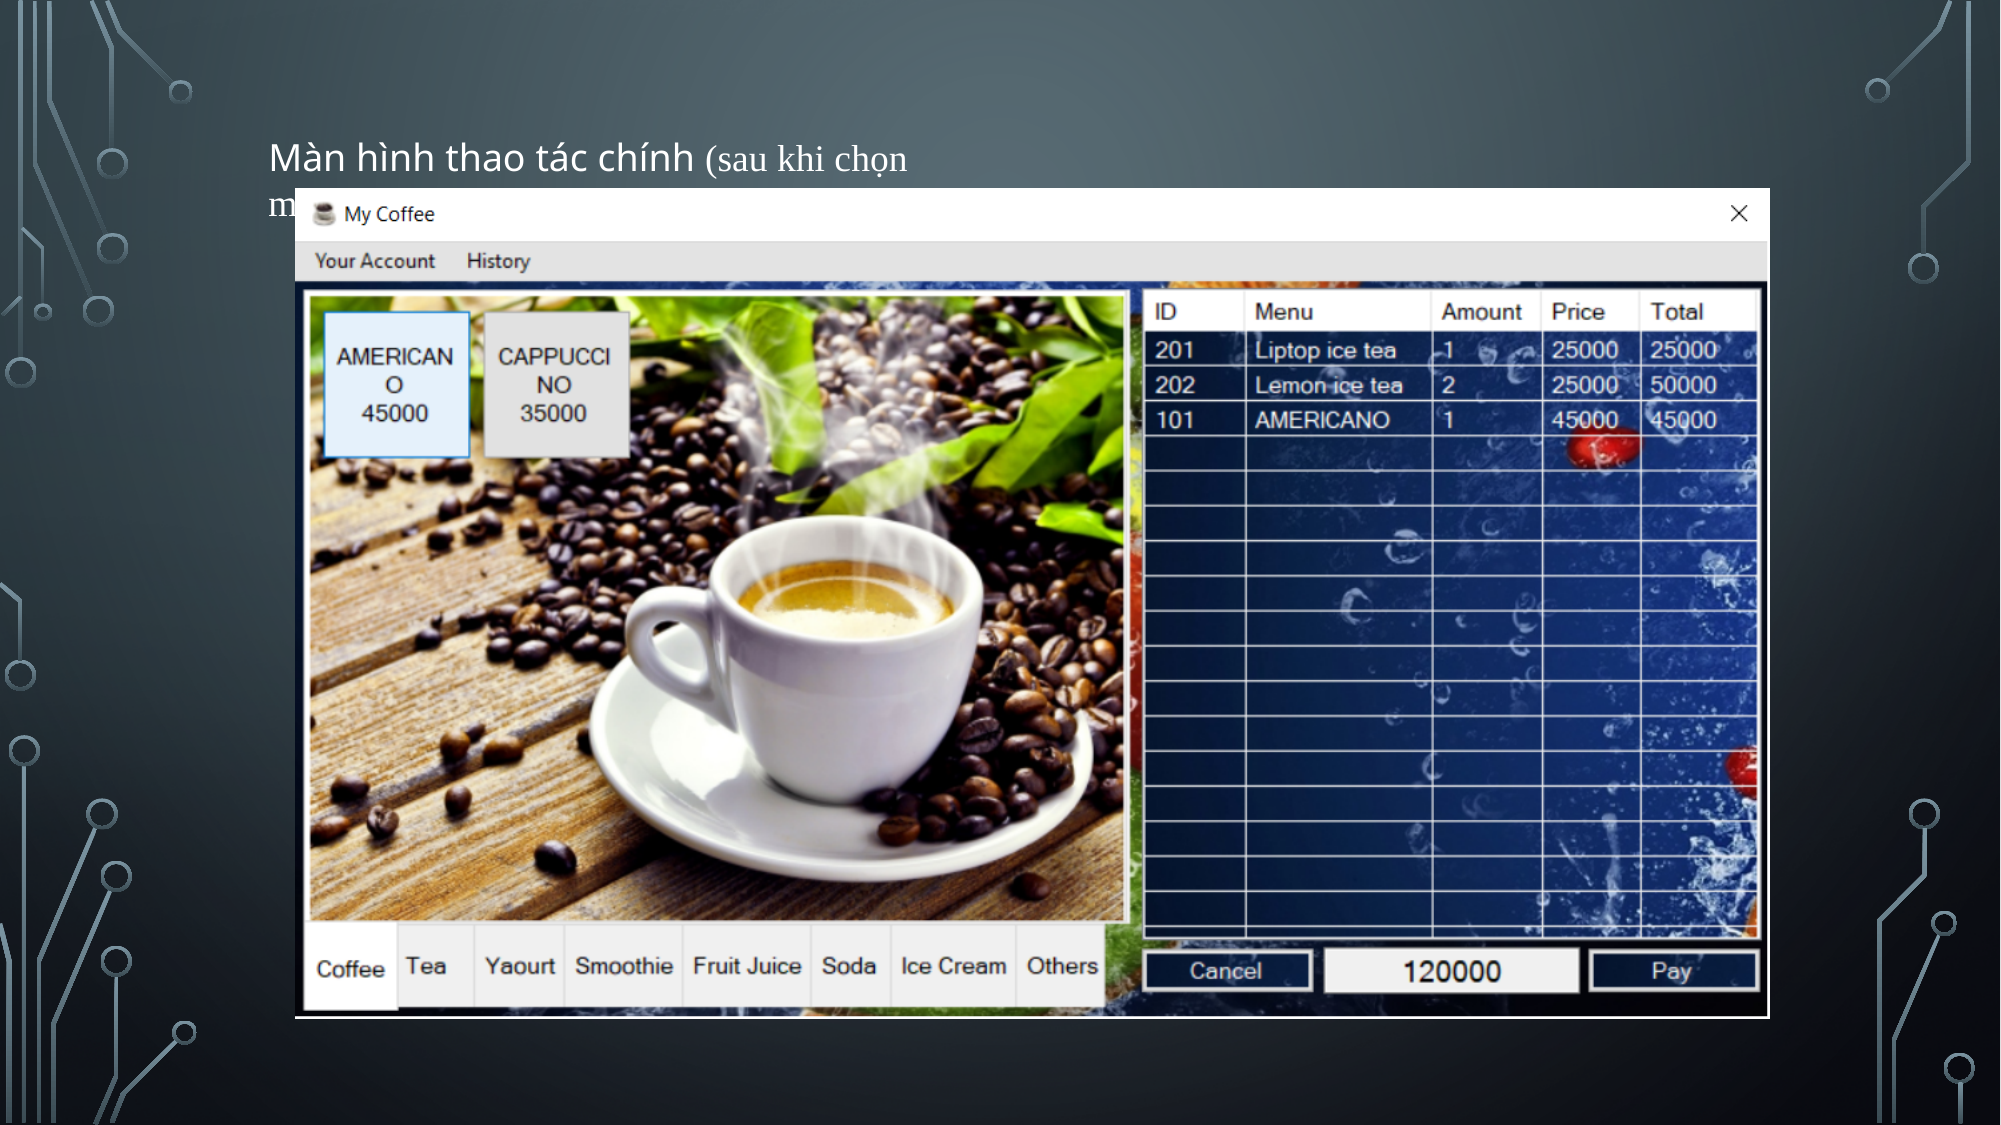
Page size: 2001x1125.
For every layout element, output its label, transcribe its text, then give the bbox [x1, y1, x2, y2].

picture [294, 188, 1770, 1020]
text_box Màn hình thao tác chính (sau khi chọn món) [253, 126, 977, 232]
